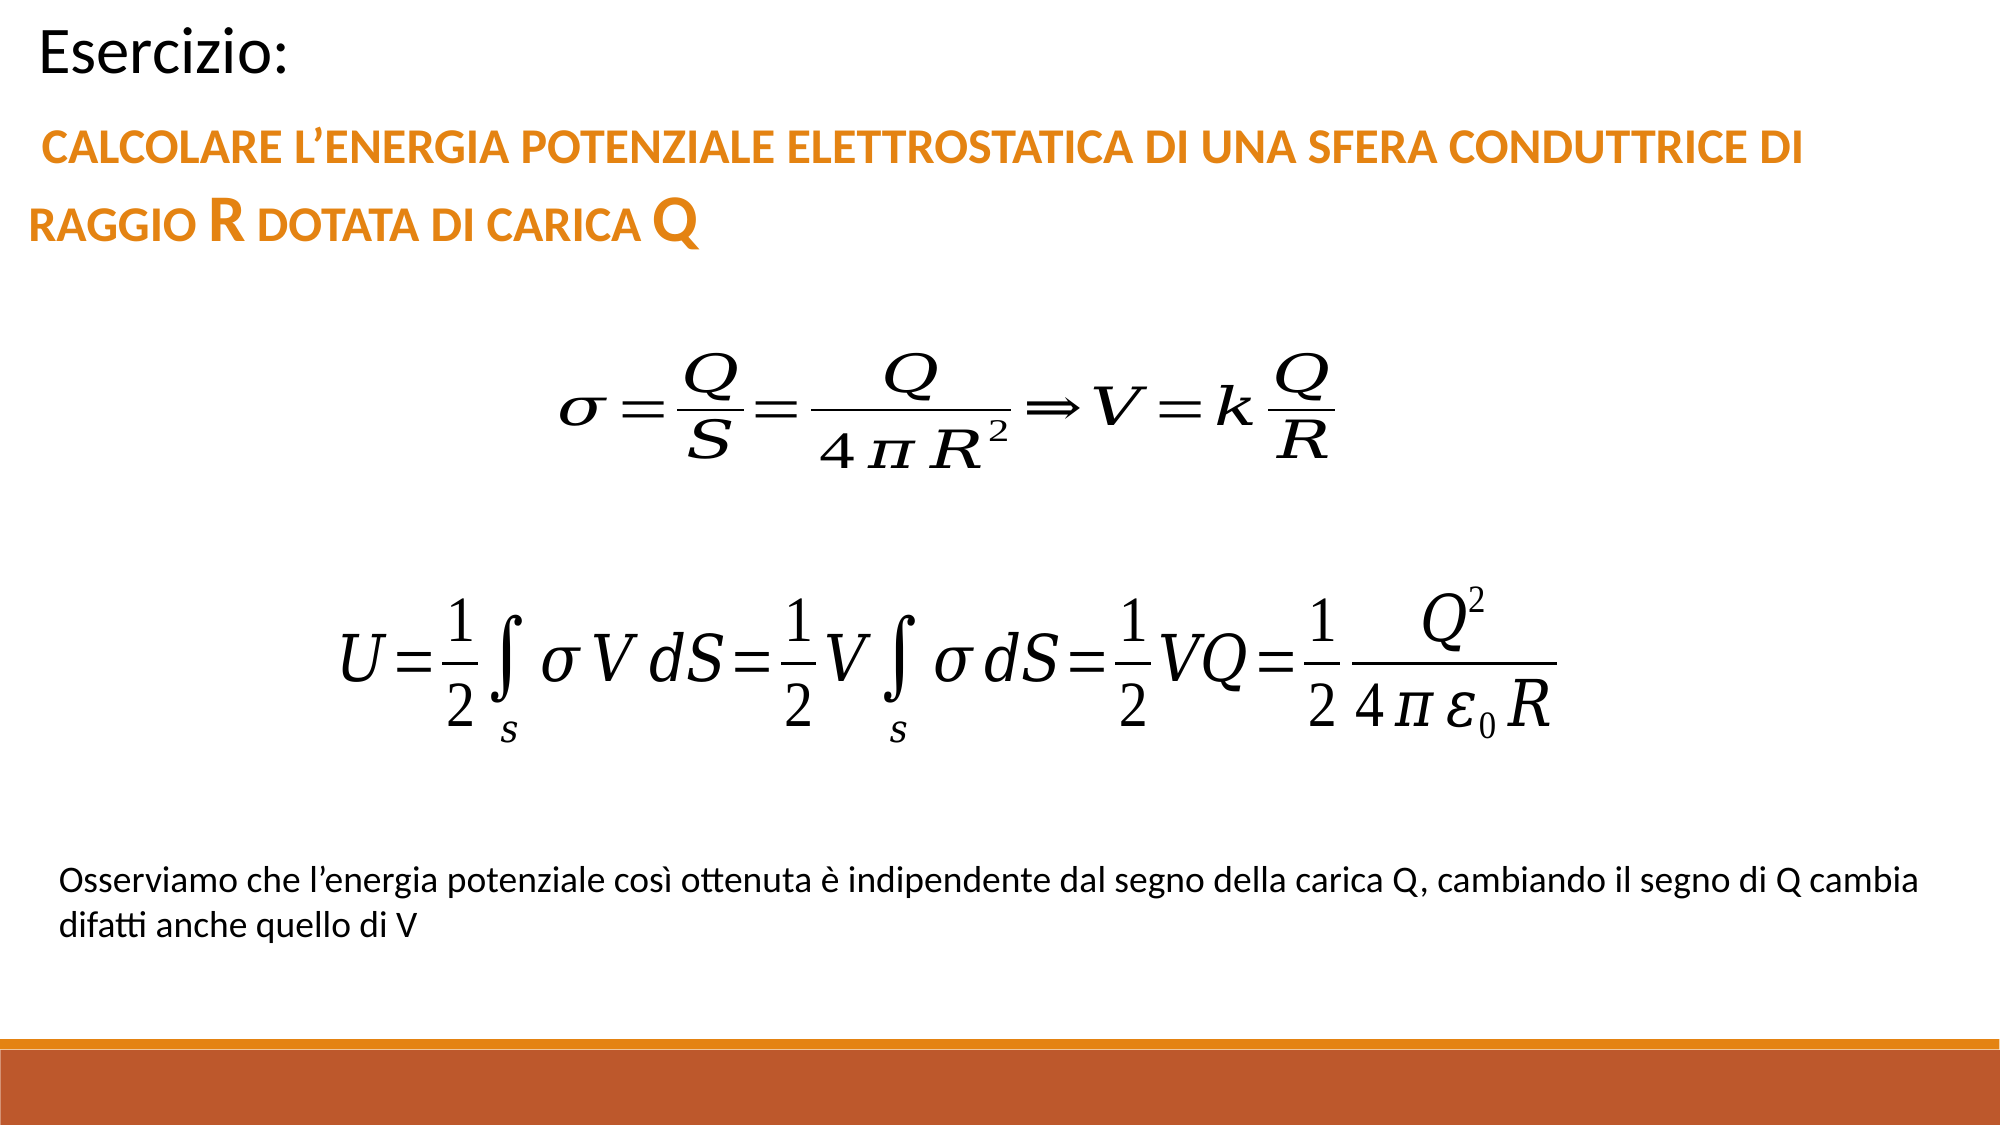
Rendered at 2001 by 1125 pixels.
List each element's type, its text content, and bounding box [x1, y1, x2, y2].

text_box Esercizio: [23, 0, 474, 95]
text_box Osserviamo che l’energia potenziale così ottenuta è indipendente dal segno della carica Q, cambiando il segno di Q cambia difatti anche quello di V [44, 847, 1956, 953]
text_box CALCOLARE L’ENERGIA POTENZIALE ELETTROSTATICA DI UNA SFERA CONDUTTRICE DI RAGGIO R DOTATA DI CARICA Q [13, 97, 1977, 263]
